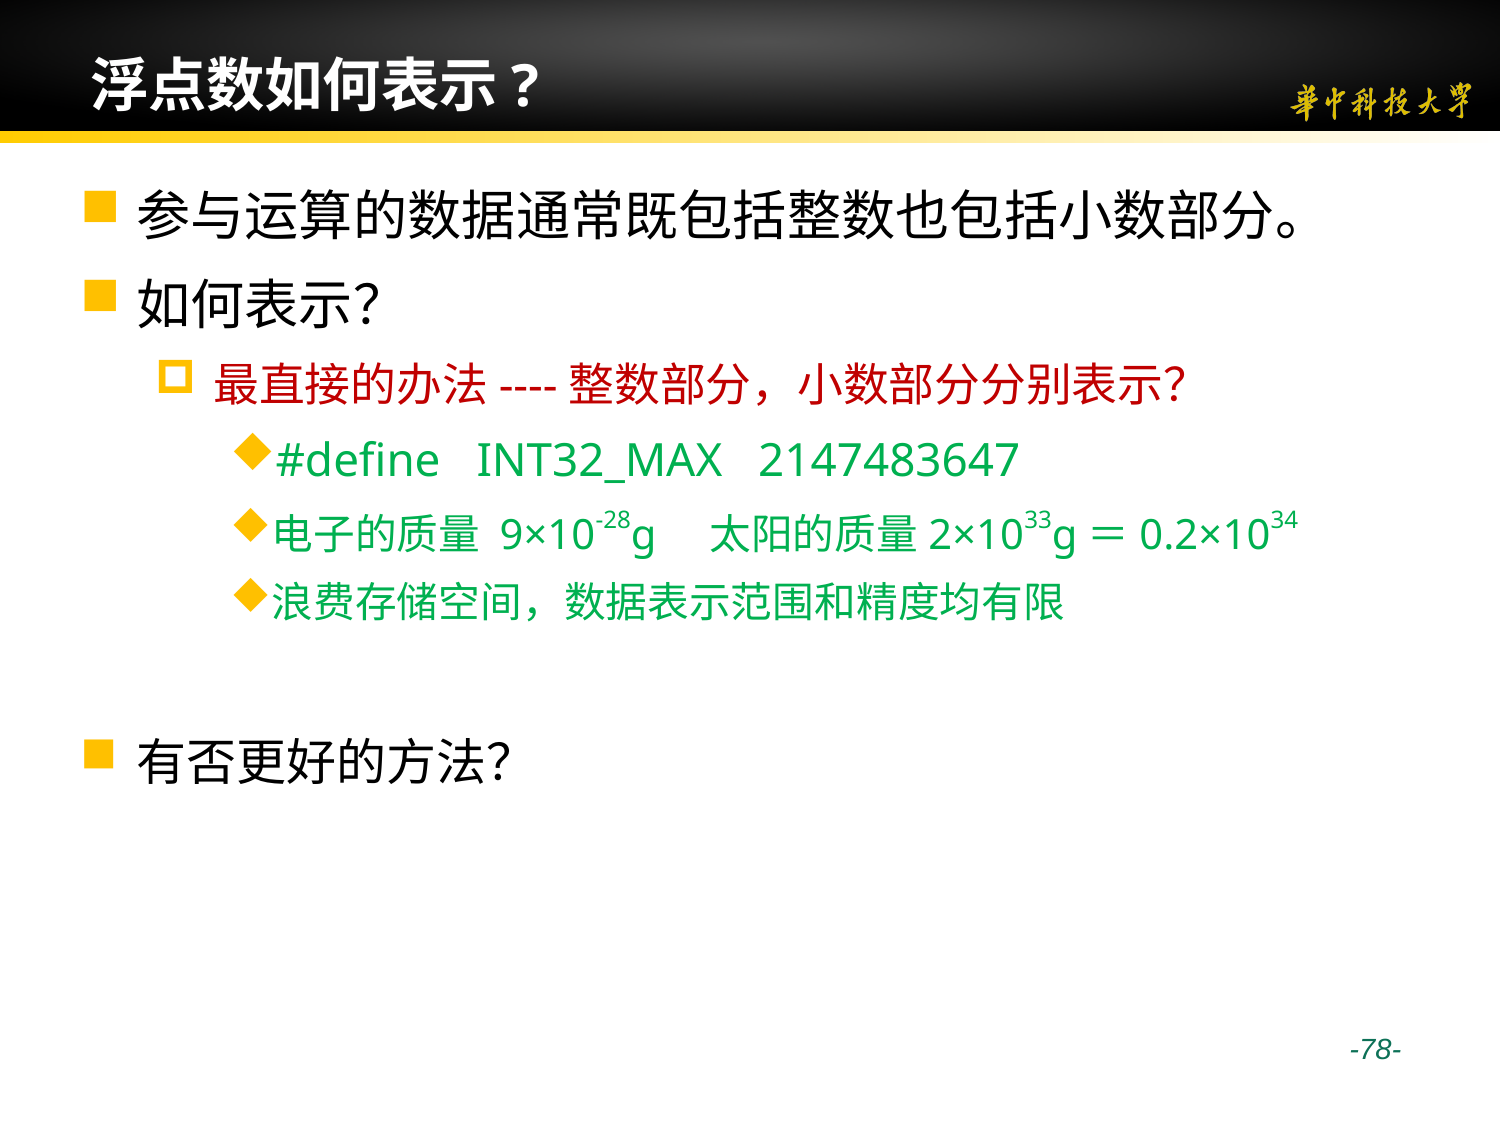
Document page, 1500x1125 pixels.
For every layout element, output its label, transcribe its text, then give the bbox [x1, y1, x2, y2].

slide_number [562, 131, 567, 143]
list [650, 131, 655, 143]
list 参与运算的数据通常既包括整数也包括小数部分。 如何表示？ 最直接的办法----整数部分，小数部分分别表示？ #define INT32_MAX 2147483647 电子的质量 9×10-28g 太阳的质量2×1033g＝0.2×1034 浪费存储空间，数据表示范围和精度均有限 有否更好的方法？ [64, 160, 1414, 988]
title 浮点数如何表示? [74, 34, 1426, 131]
picture [0, 0, 1500, 131]
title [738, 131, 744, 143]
slide_number -78- [1257, 1023, 1425, 1102]
